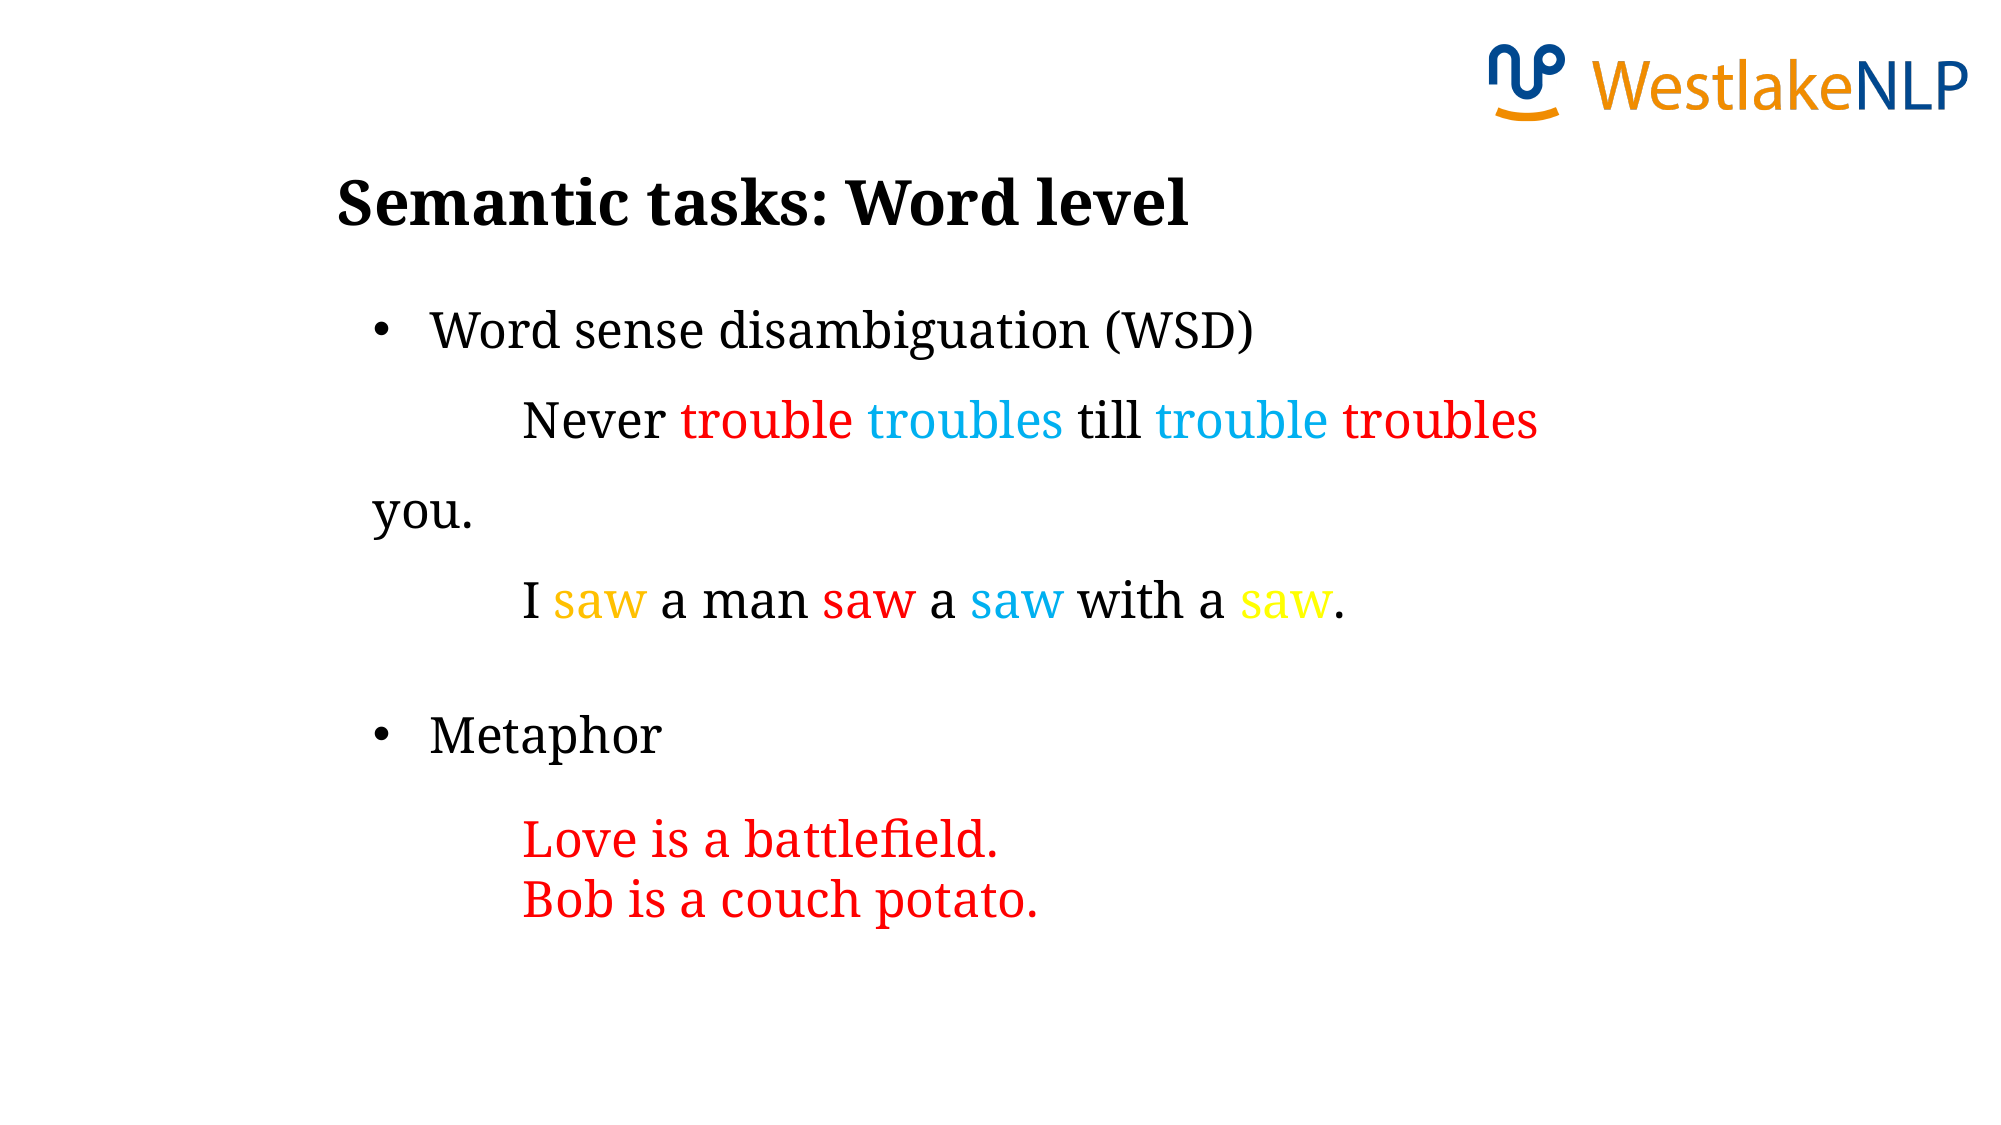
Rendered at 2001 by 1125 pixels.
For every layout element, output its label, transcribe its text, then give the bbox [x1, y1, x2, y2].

text_box Semantic tasks: Word level [322, 155, 1206, 246]
picture [1459, 0, 2000, 170]
text_box Word sense disambiguation (WSD) Never trouble troubles till trouble troubles you. I saw a man saw a saw with a saw. Metaphor Love is a battlefield. Bob is a couch potato. [358, 260, 1573, 1116]
